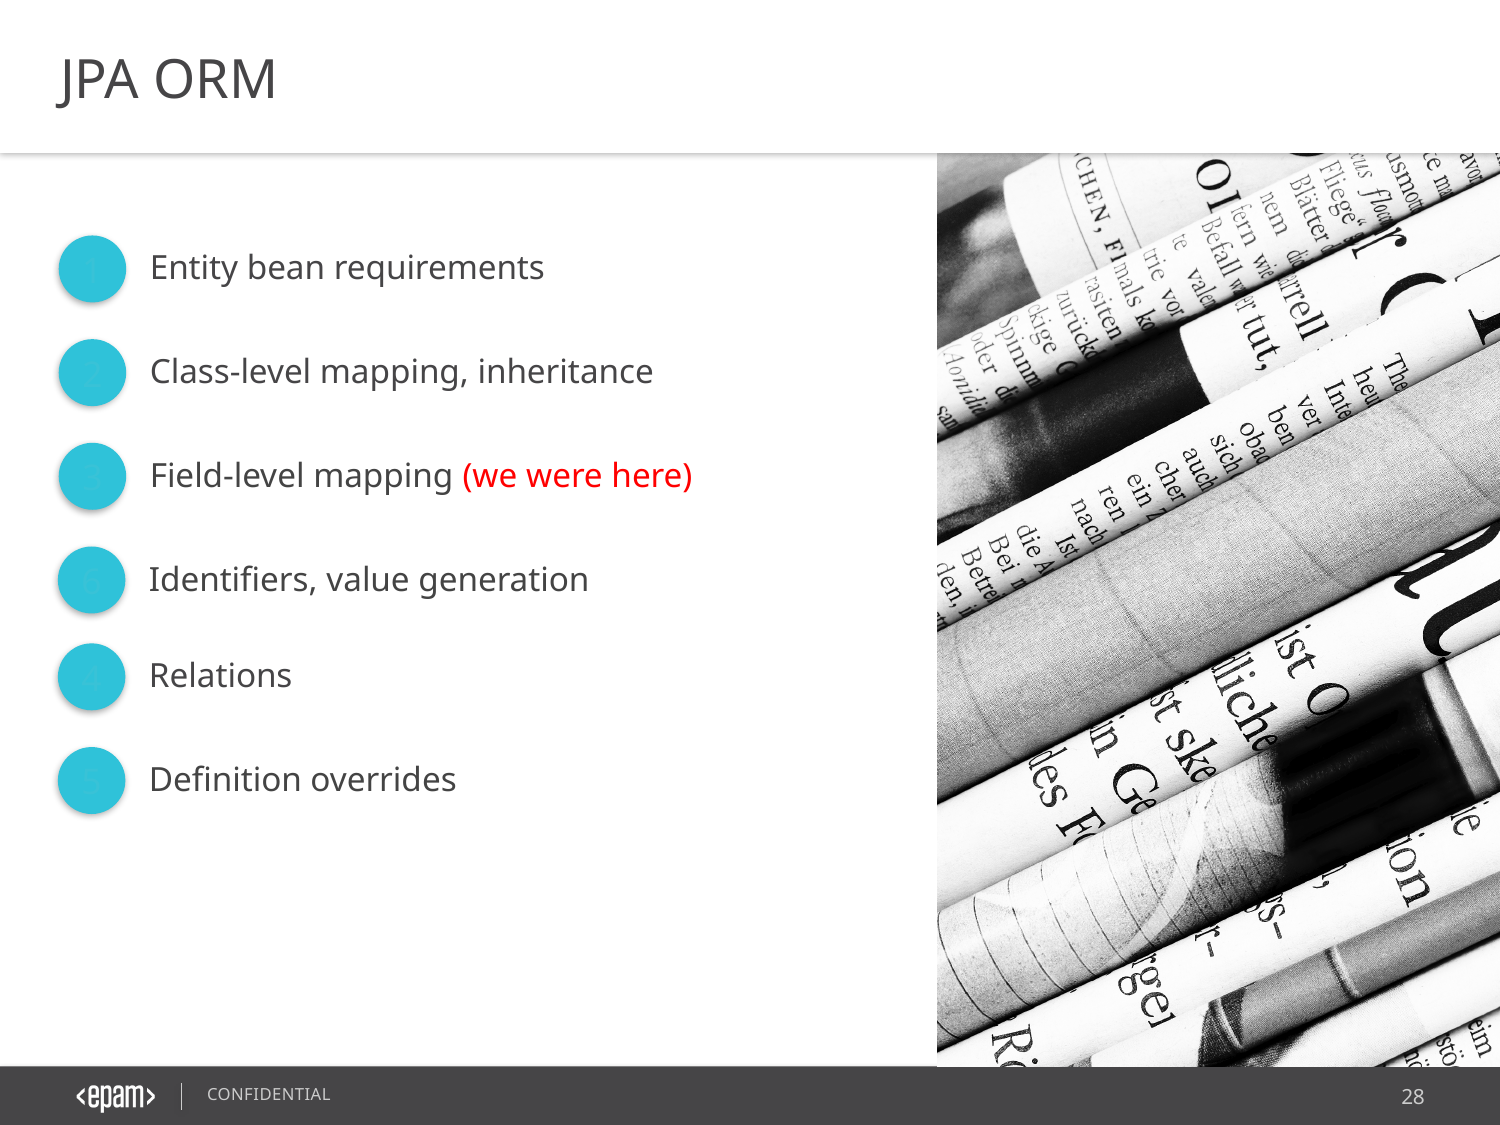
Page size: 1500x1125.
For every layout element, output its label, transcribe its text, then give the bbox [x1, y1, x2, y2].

list JPA ORM [0, 0, 1500, 153]
picture [937, 152, 1500, 1067]
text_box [58, 235, 1336, 303]
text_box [57, 746, 1335, 815]
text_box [58, 442, 1336, 510]
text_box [57, 643, 1335, 711]
picture [76, 1085, 155, 1113]
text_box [57, 546, 1335, 614]
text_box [58, 338, 1336, 407]
